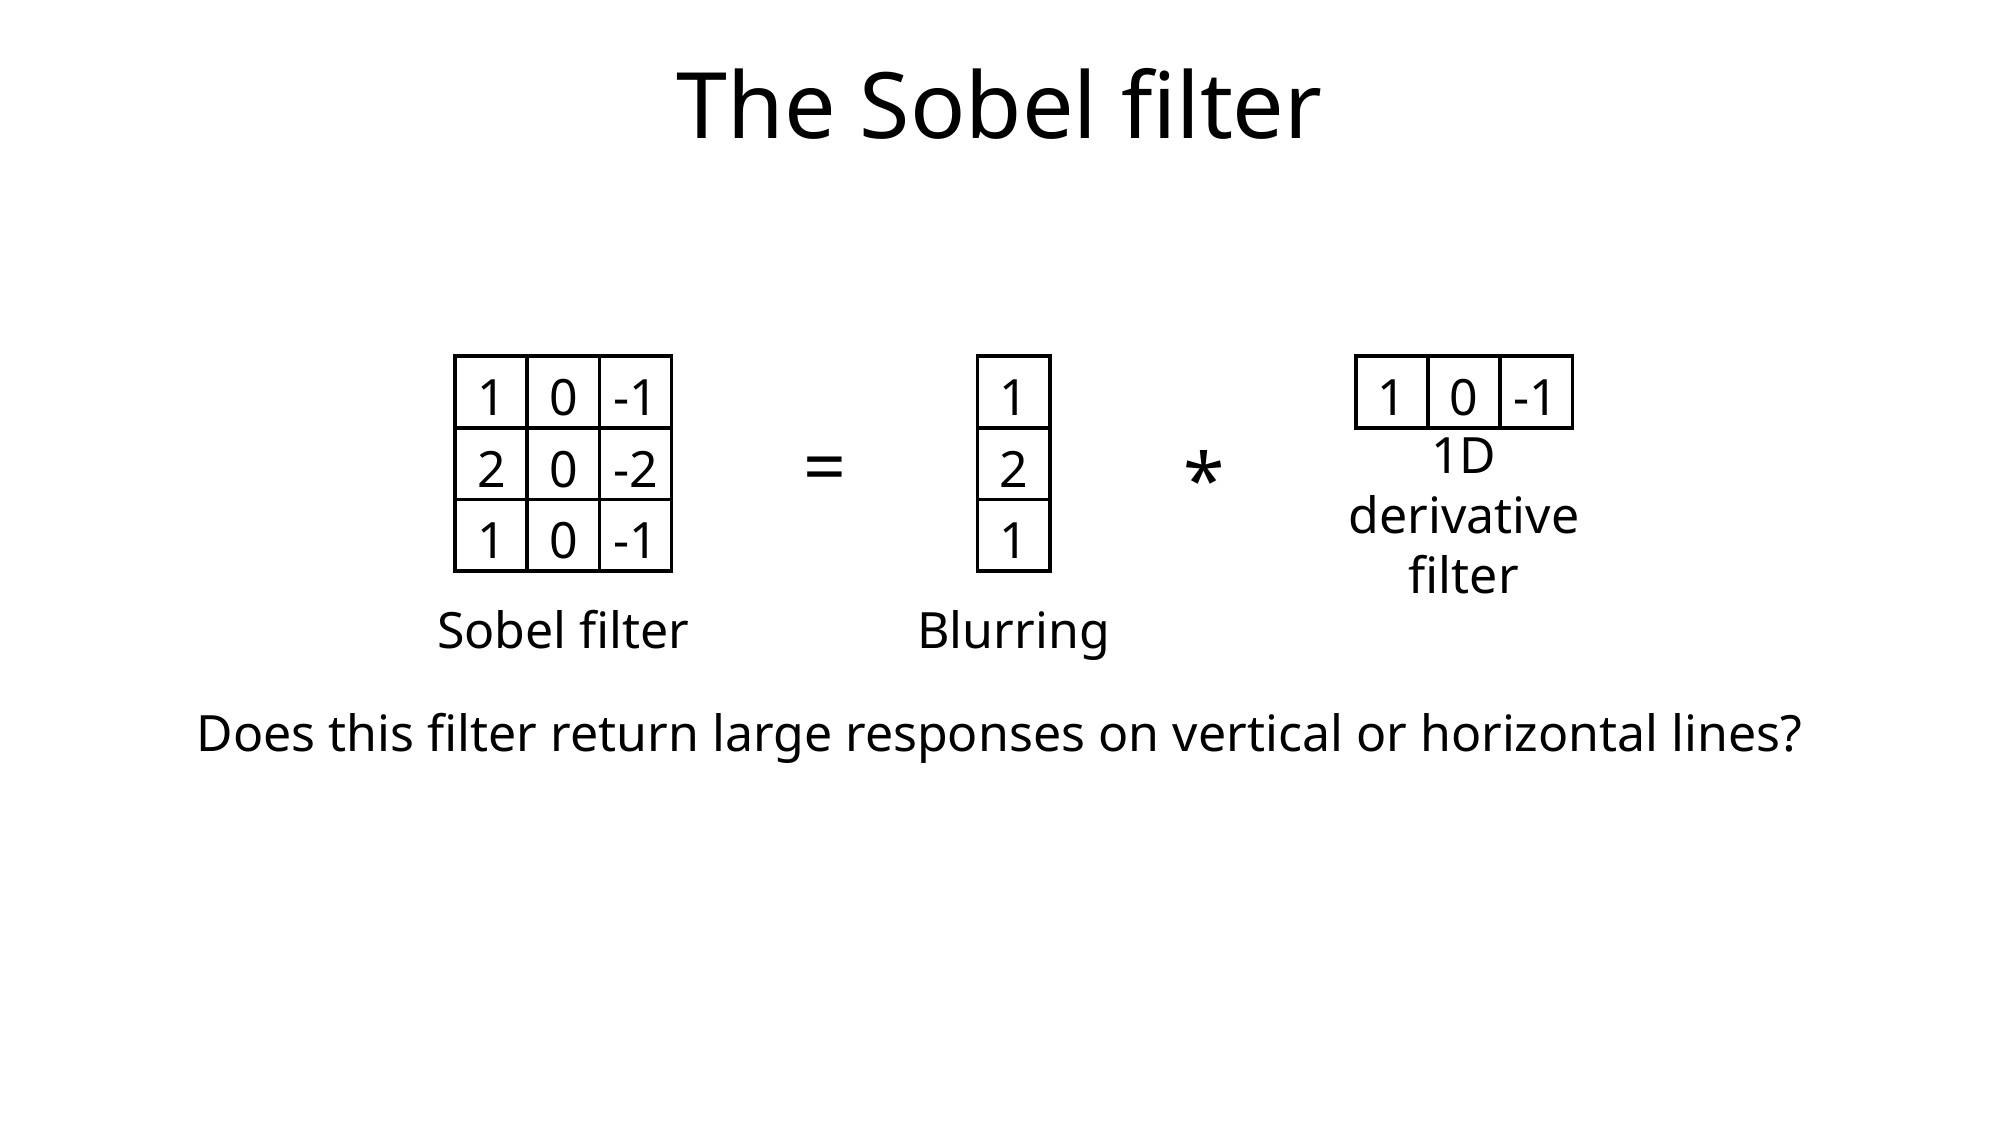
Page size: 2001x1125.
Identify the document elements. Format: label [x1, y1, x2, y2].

text_box [191, 697, 1808, 767]
text_box [427, 355, 1622, 664]
title [0, 0, 2000, 218]
